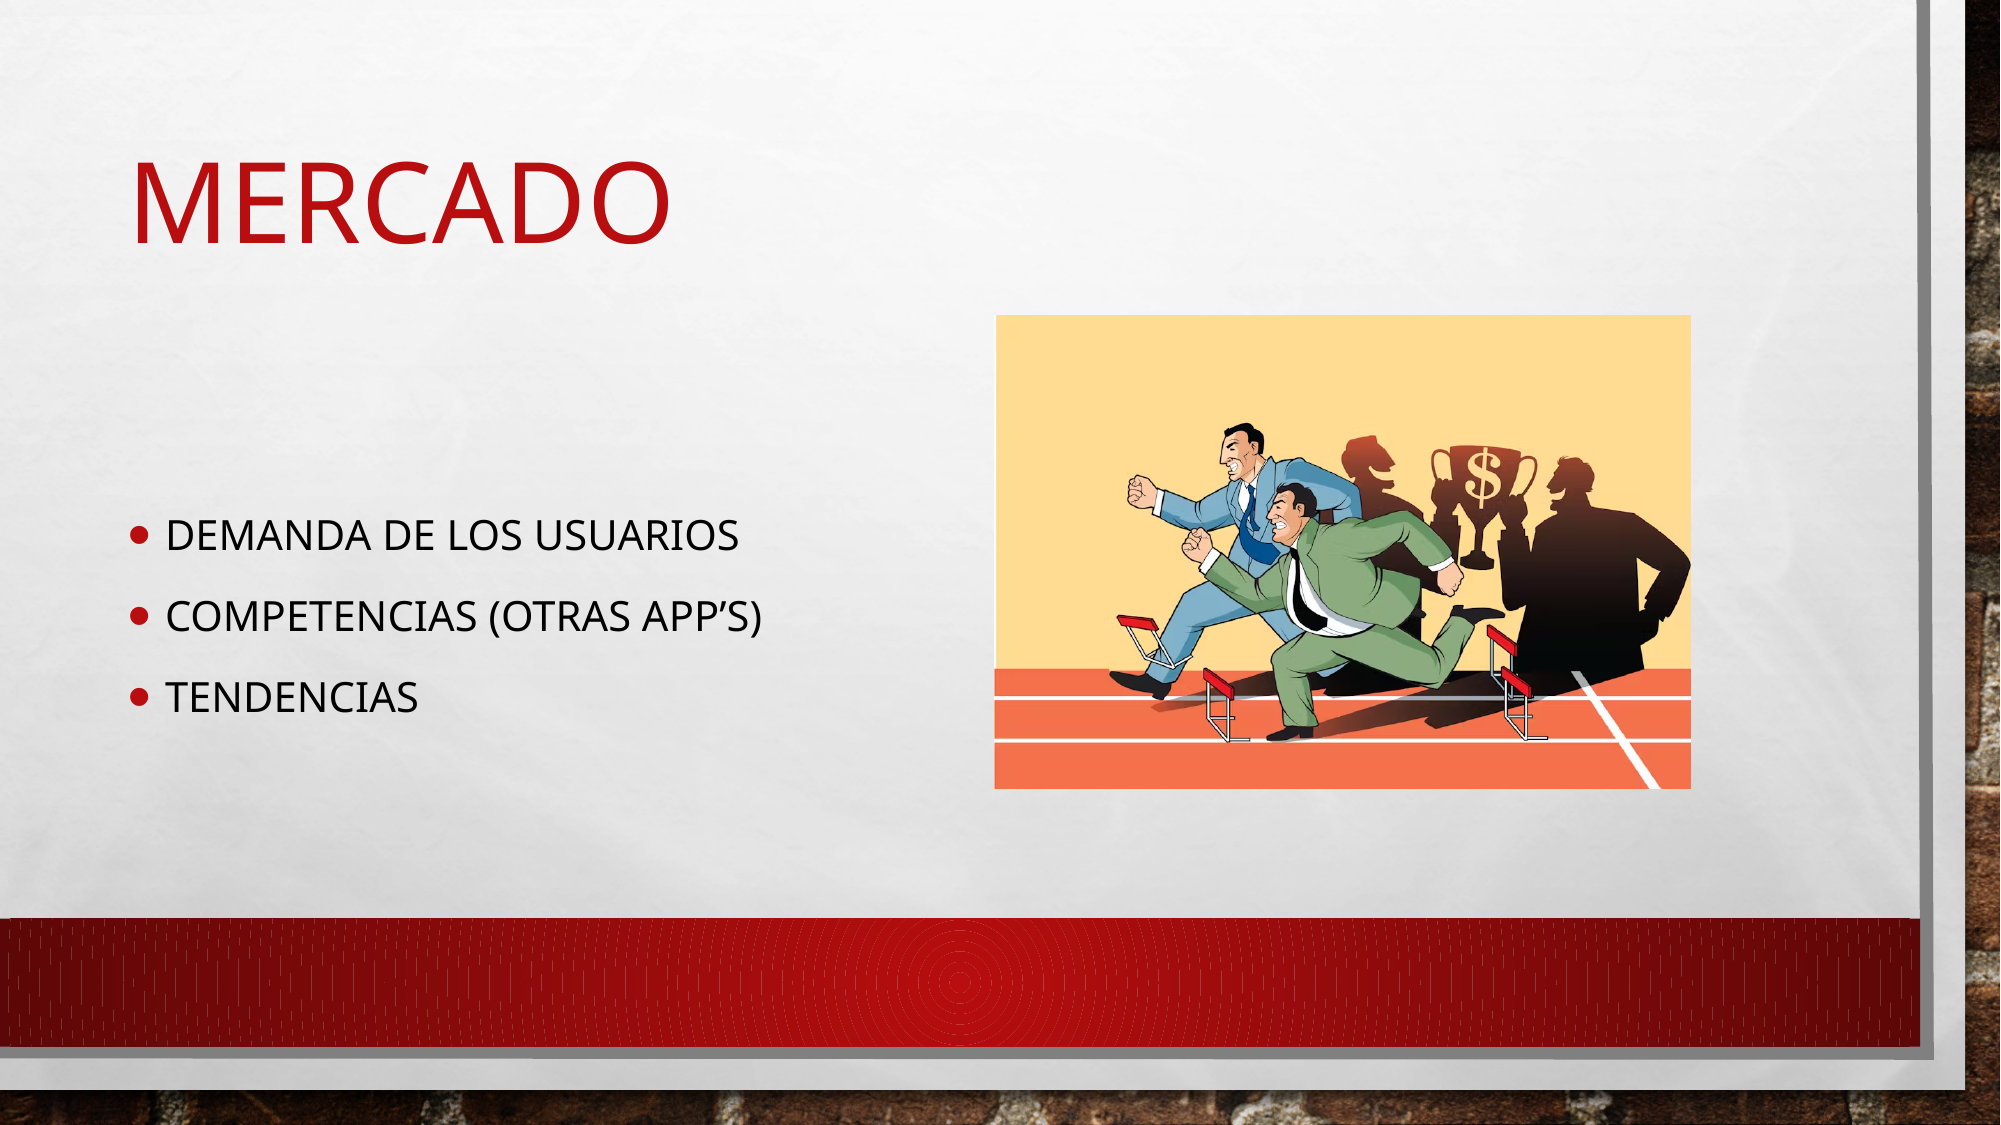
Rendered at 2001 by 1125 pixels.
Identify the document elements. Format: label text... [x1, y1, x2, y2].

title mercado [112, 112, 1818, 302]
picture [0, 0, 2000, 1125]
picture [994, 315, 1691, 789]
list Demanda de los usuarios Competencias (otras app’s) tendencias [112, 338, 1818, 882]
